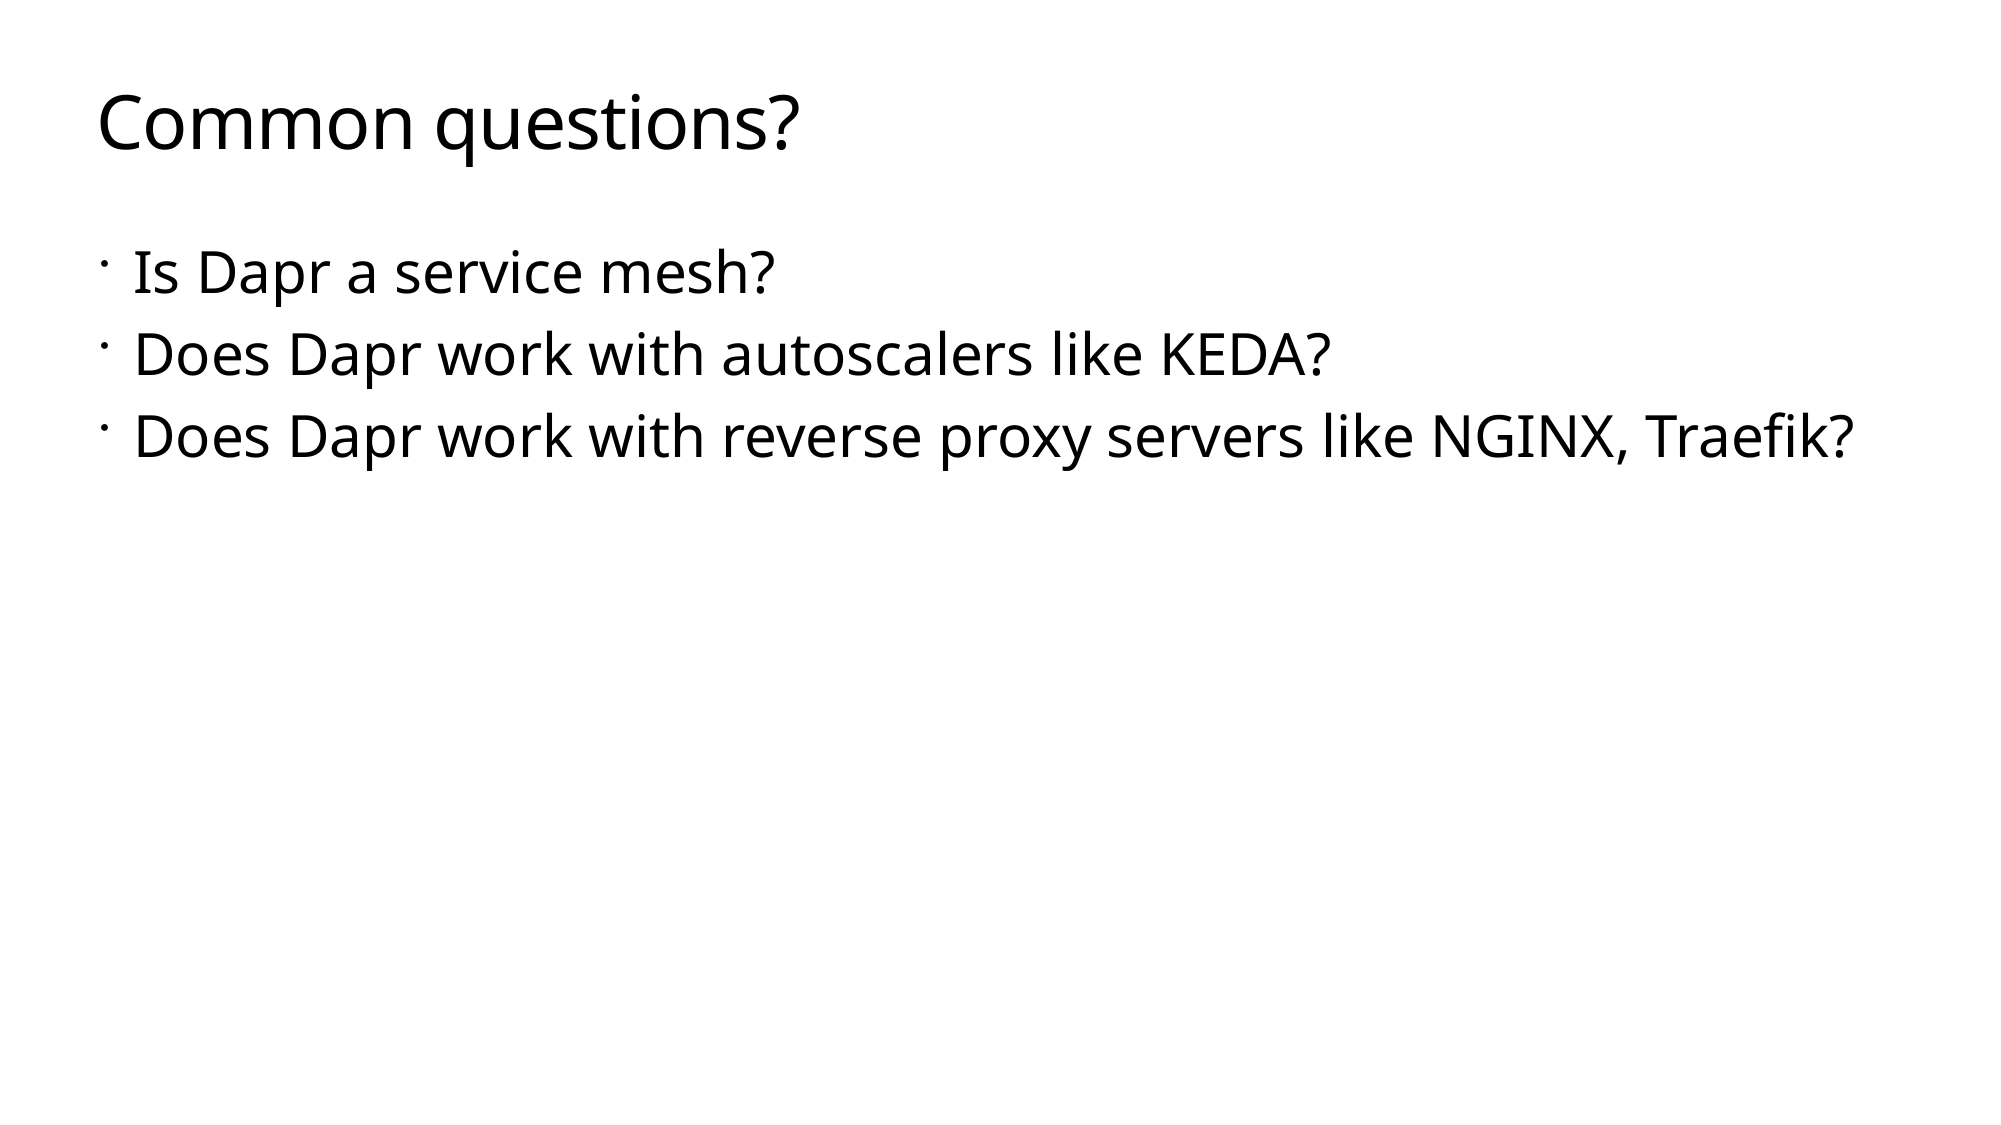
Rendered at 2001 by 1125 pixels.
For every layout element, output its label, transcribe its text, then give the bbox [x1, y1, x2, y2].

title Common questions? [96, 75, 1904, 166]
list Is Dapr a service mesh? Does Dapr work with autoscalers like KEDA? Does Dapr work with reverse proxy servers like NGINX, Traefik? [95, 235, 1942, 900]
